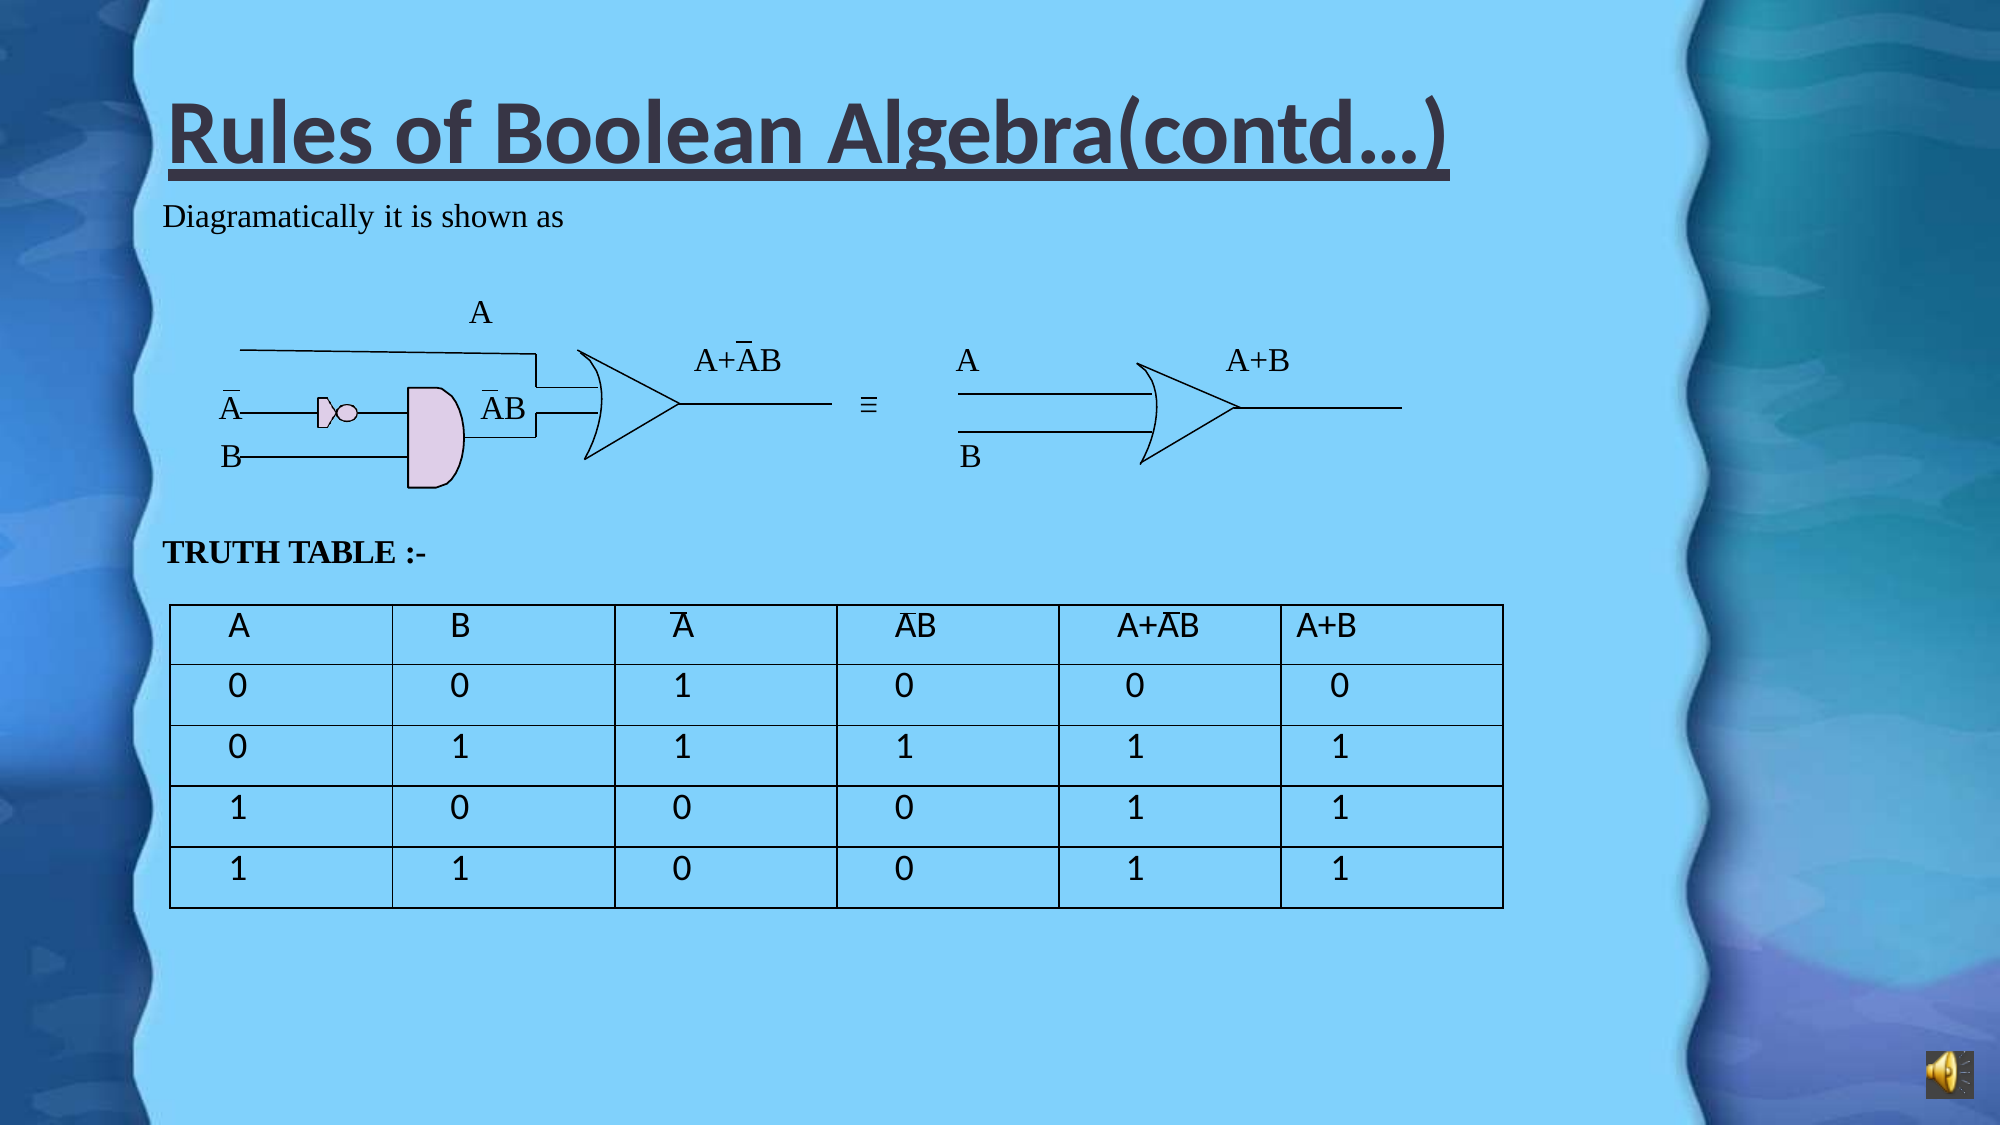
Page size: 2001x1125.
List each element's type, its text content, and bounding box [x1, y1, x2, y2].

table_cell 0 [1060, 665, 1280, 725]
table_cell 0 [838, 665, 1058, 725]
picture [0, 0, 2000, 1125]
table_cell 0 [171, 665, 392, 725]
table_header A+AB [1060, 606, 1280, 664]
table_cell 0 [393, 787, 614, 846]
table_cell 1 [1282, 848, 1502, 907]
table_cell 1 [1060, 726, 1280, 785]
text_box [957, 362, 1403, 466]
table_cell 1 [393, 726, 614, 785]
text_box = [857, 383, 881, 426]
text_box A [466, 287, 495, 330]
table_header A+B [1282, 606, 1502, 664]
table_cell 1 [838, 726, 1058, 785]
table_header A [171, 606, 392, 664]
text_box A [953, 335, 982, 364]
table_cell 1 [616, 726, 836, 785]
table_header B [393, 606, 614, 664]
table_cell 0 [171, 726, 392, 785]
table_cell 0 [838, 787, 1058, 846]
table_cell 0 [616, 787, 836, 846]
table_cell 0 [1282, 665, 1502, 725]
table_cell 1 [616, 665, 836, 725]
table_cell 1 [1060, 848, 1280, 907]
table_cell 1 [171, 787, 392, 846]
table_cell 1 [1060, 787, 1280, 846]
table_header A [616, 606, 836, 664]
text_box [222, 348, 833, 489]
table_cell 1 [1282, 726, 1502, 785]
table_header AB [838, 606, 1058, 664]
title Rules of Boolean Algebra(contd…) Diagramatically it is shown as [160, 35, 1460, 260]
table_cell 1 [171, 848, 392, 907]
text_box TRUTH TABLE :- [160, 527, 431, 570]
text_box A+AB [691, 335, 785, 347]
table_cell 1 [393, 848, 614, 907]
table_cell 1 [1282, 787, 1502, 846]
table_cell 0 [838, 848, 1058, 907]
text_box A+B [1223, 335, 1293, 360]
table_cell 0 [616, 848, 836, 907]
table_cell 0 [393, 665, 614, 725]
